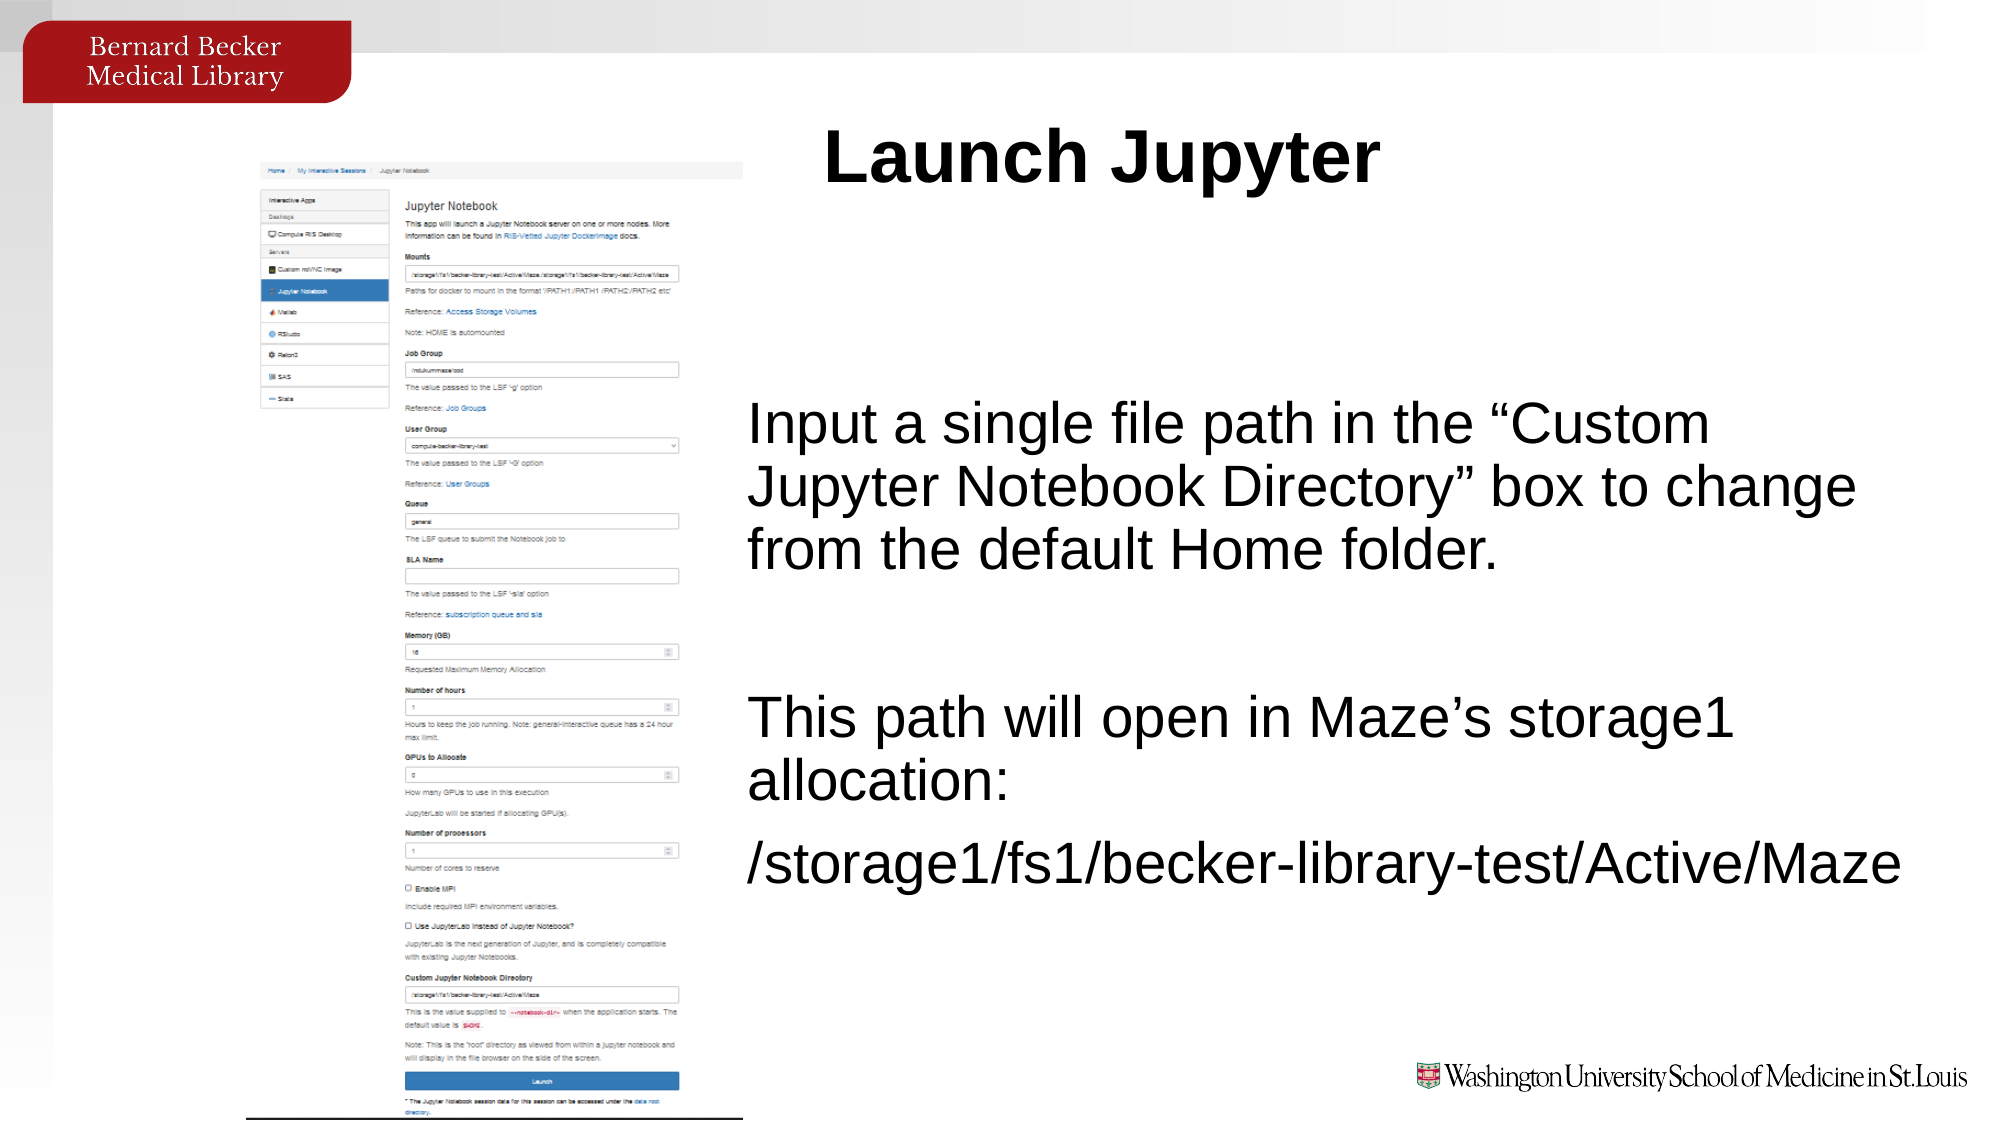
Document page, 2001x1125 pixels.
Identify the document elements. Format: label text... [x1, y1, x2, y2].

text_box Launch Jupyter [343, 49, 1863, 257]
text_box Input a single file path in the “Custom Jupyter Notebook Directory” box to change from the default Home folder. This path will open in Maze’s storage1 allocation: /storage1/fs1/becker-library-test/Active/Maze [743, 385, 1921, 905]
picture [84, 29, 285, 95]
picture [246, 152, 743, 1120]
picture [1417, 1062, 1967, 1092]
